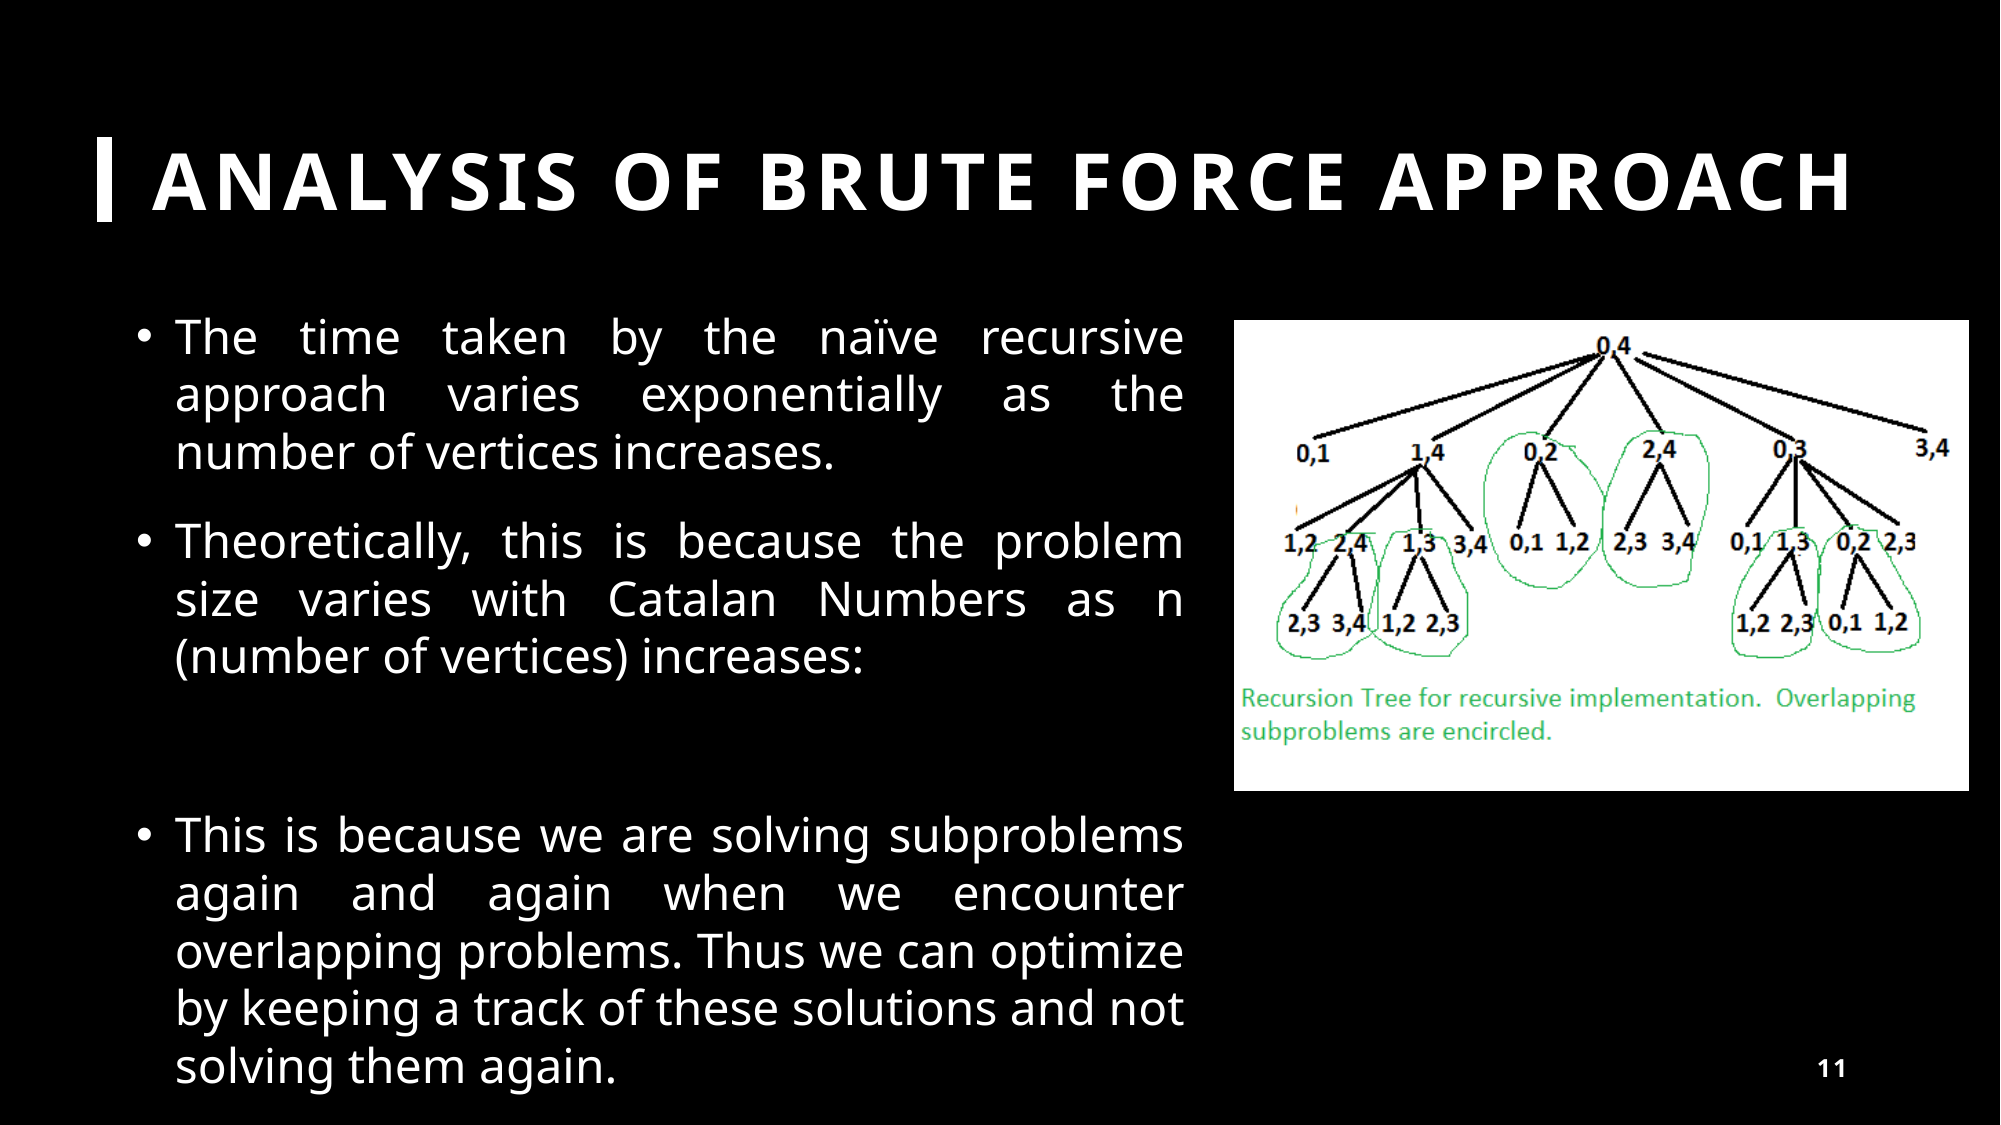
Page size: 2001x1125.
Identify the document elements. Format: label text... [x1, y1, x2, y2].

picture [1234, 320, 1969, 791]
title ANALYSIS OF BRUTE FORCE APPROACH [137, 92, 1896, 278]
slide_number 11 [1412, 1039, 1863, 1100]
